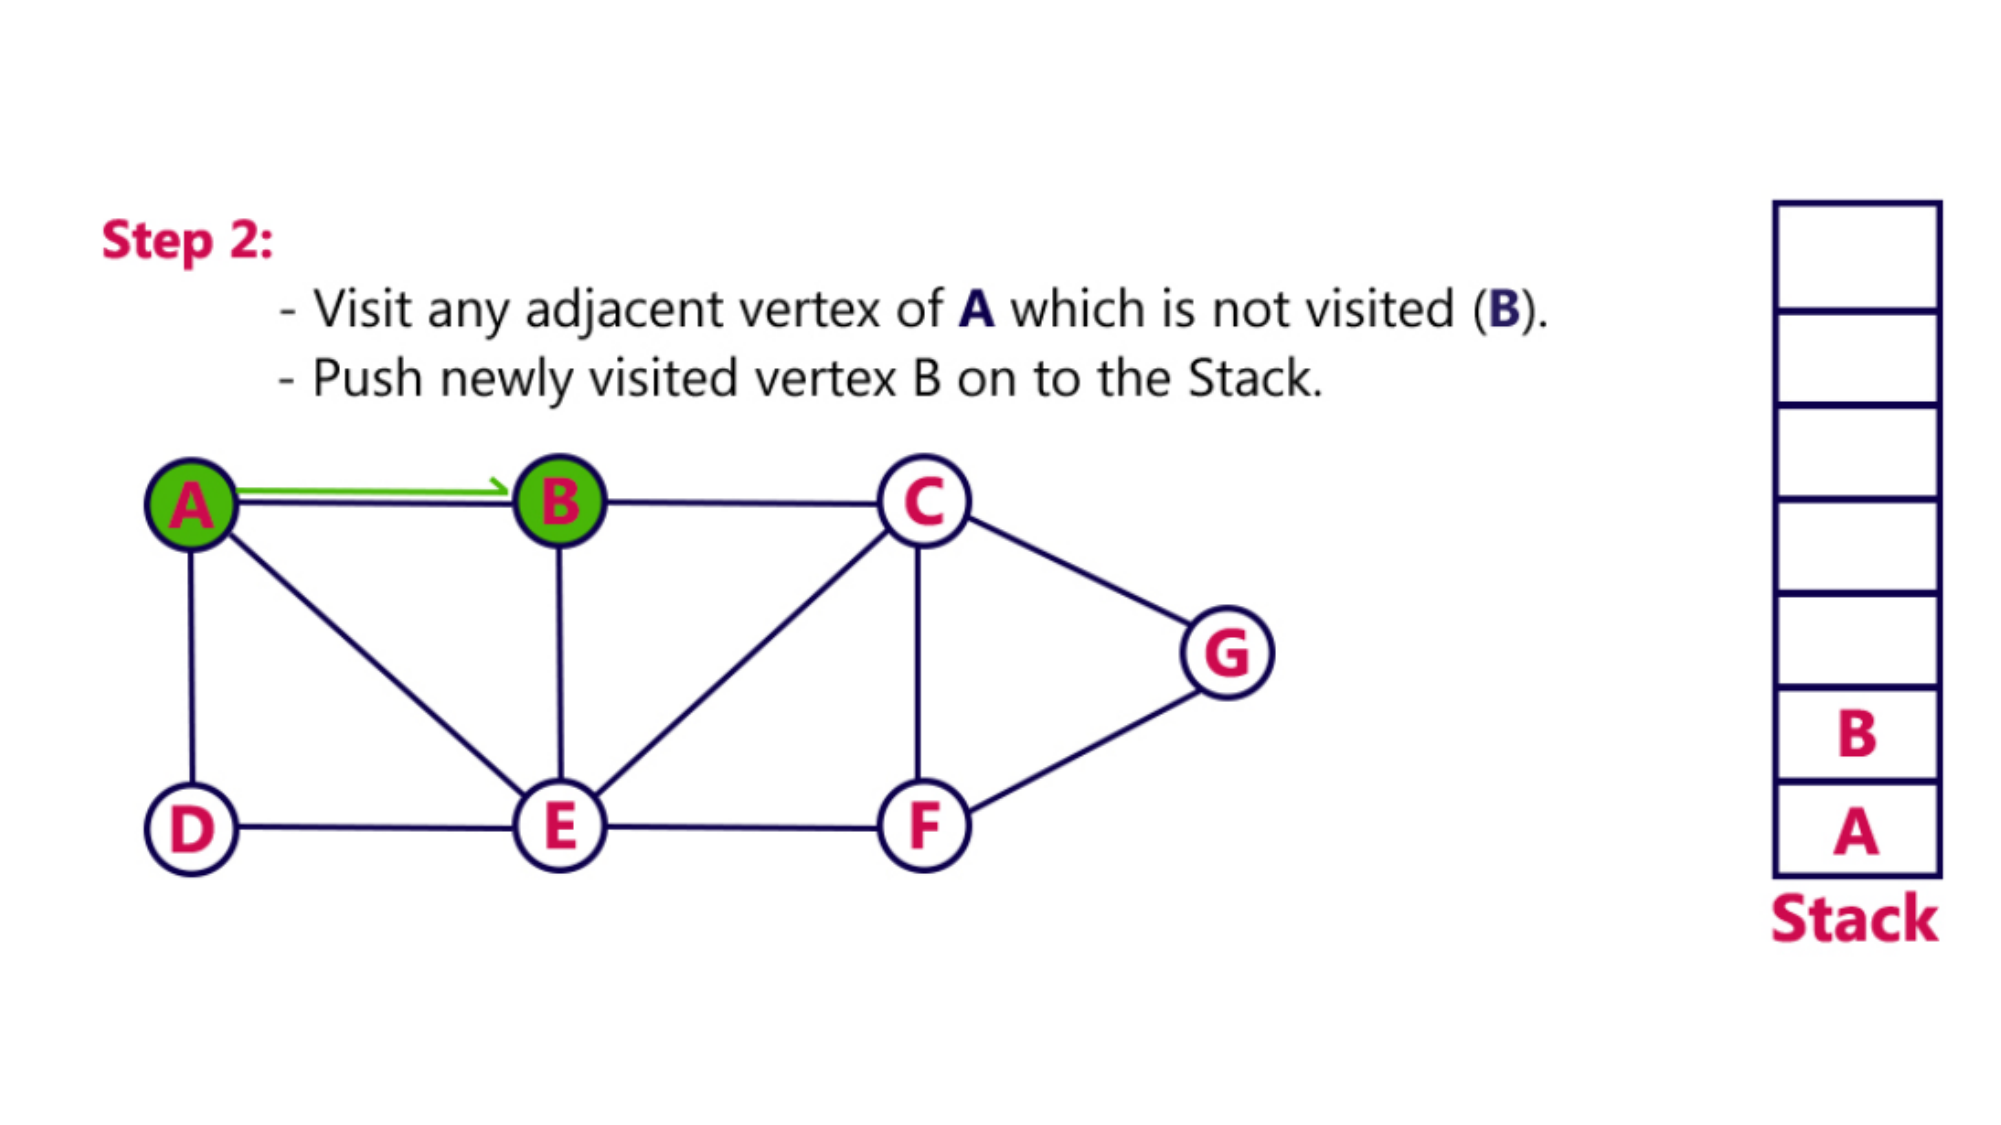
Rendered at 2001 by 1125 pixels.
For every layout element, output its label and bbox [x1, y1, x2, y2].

picture [62, 164, 2000, 960]
